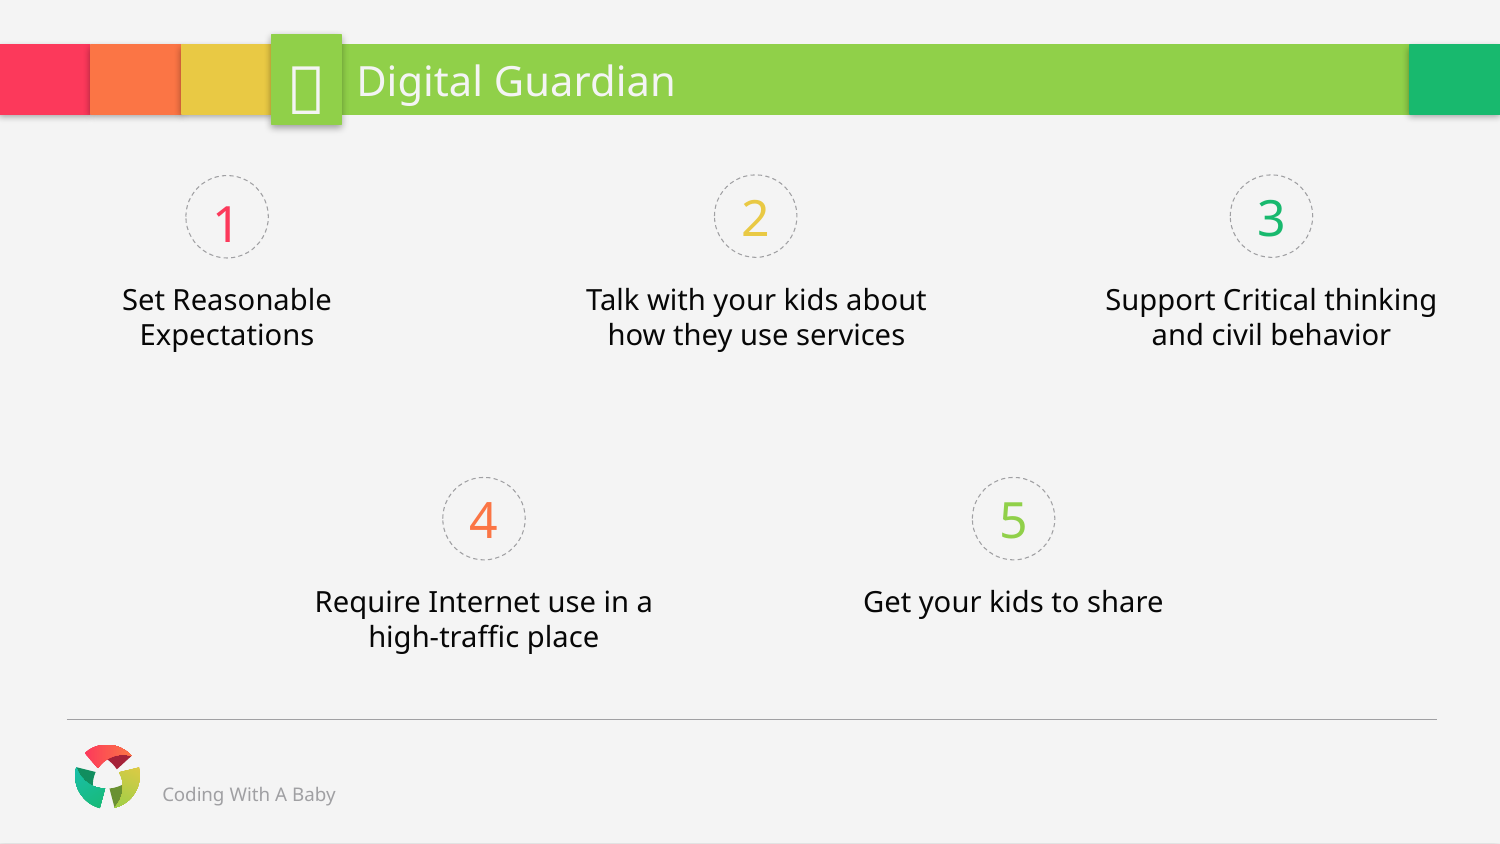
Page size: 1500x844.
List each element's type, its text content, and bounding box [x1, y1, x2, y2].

text_box [0, 44, 89, 115]
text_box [810, 477, 1217, 682]
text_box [1068, 174, 1475, 379]
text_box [24, 174, 430, 379]
text_box [1409, 44, 1500, 115]
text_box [281, 477, 687, 682]
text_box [246, 28, 367, 131]
title Digital Guardian [371, 44, 1408, 115]
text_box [553, 174, 960, 379]
text_box [181, 44, 241, 115]
text_box [90, 44, 180, 115]
